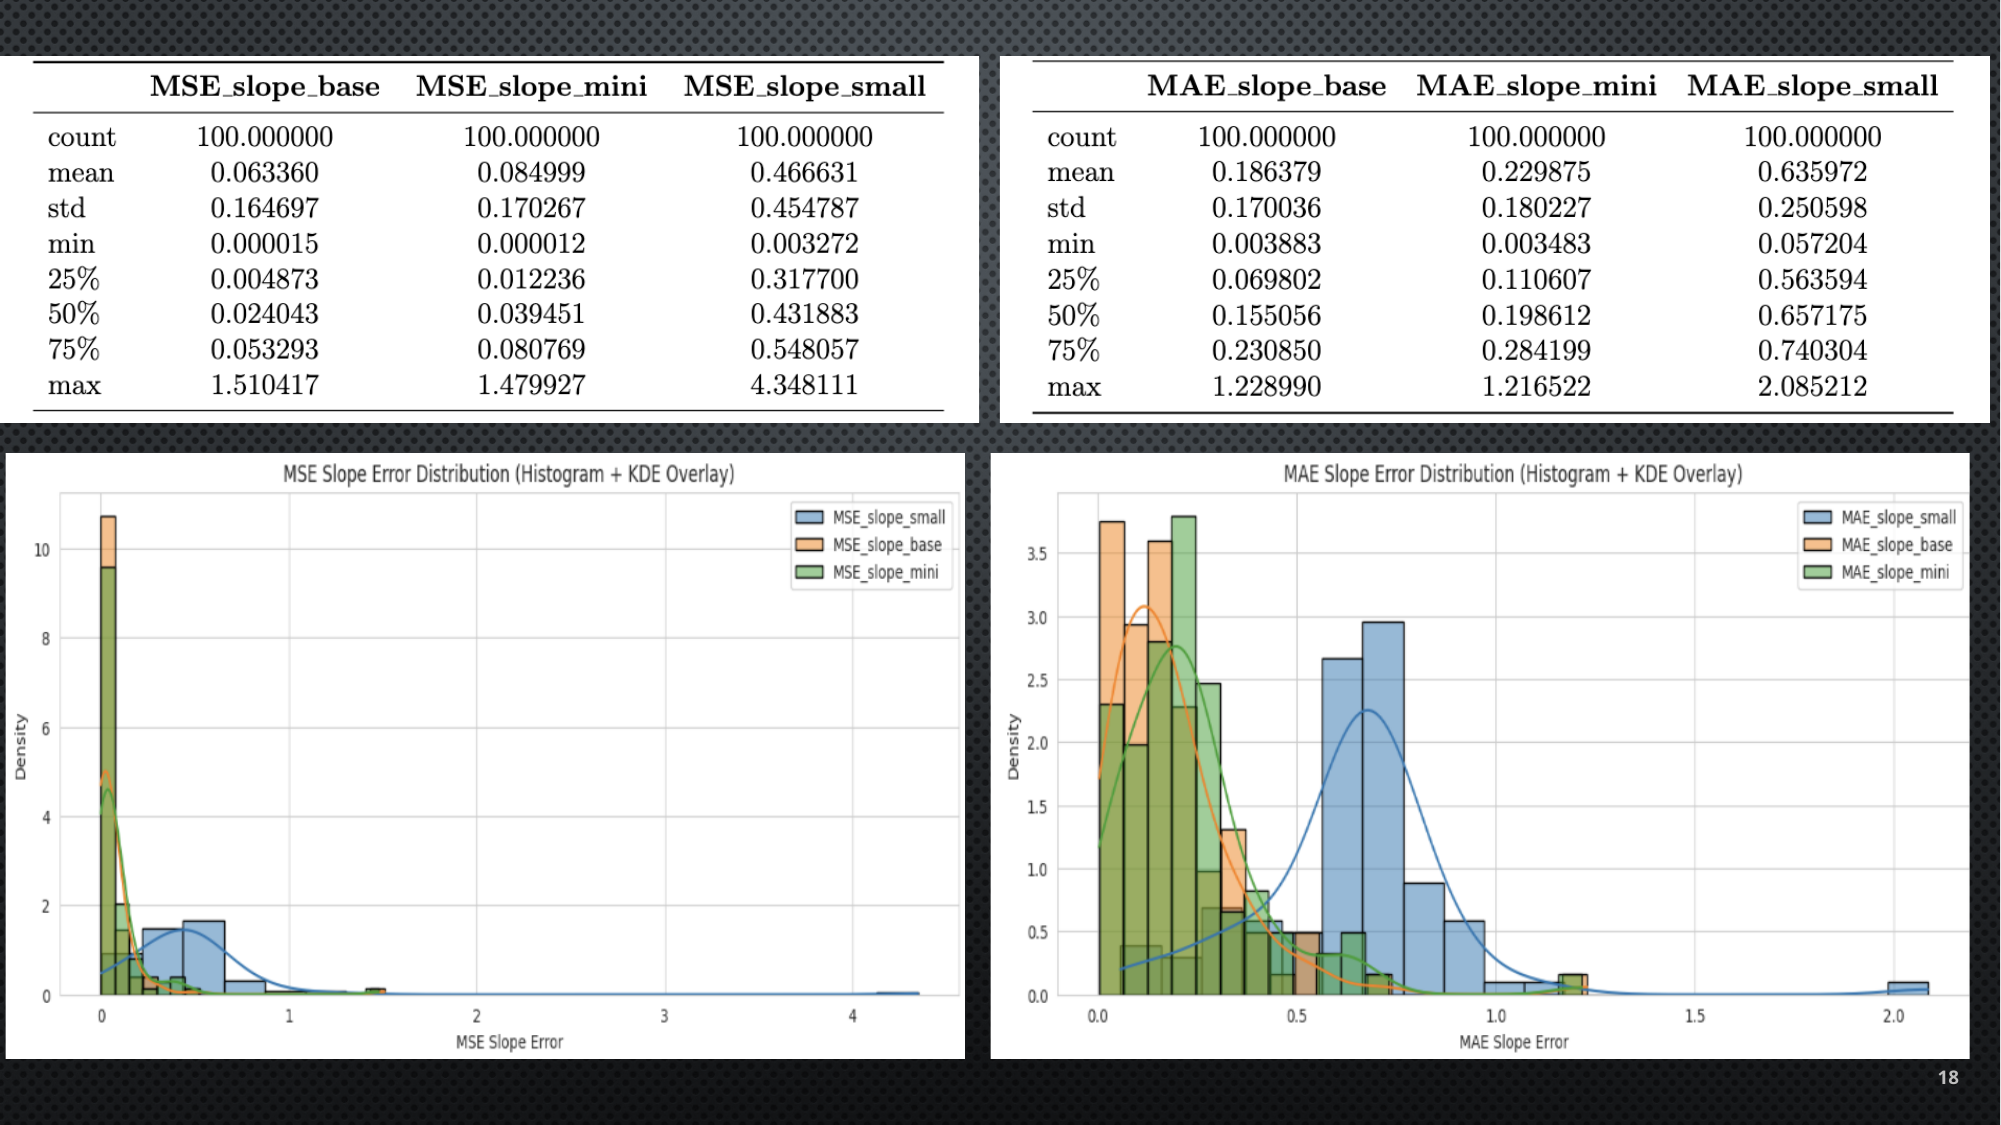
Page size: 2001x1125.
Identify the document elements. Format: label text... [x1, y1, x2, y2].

picture [0, 0, 2001, 1125]
slide_number ‹#› [1883, 1048, 1975, 1109]
